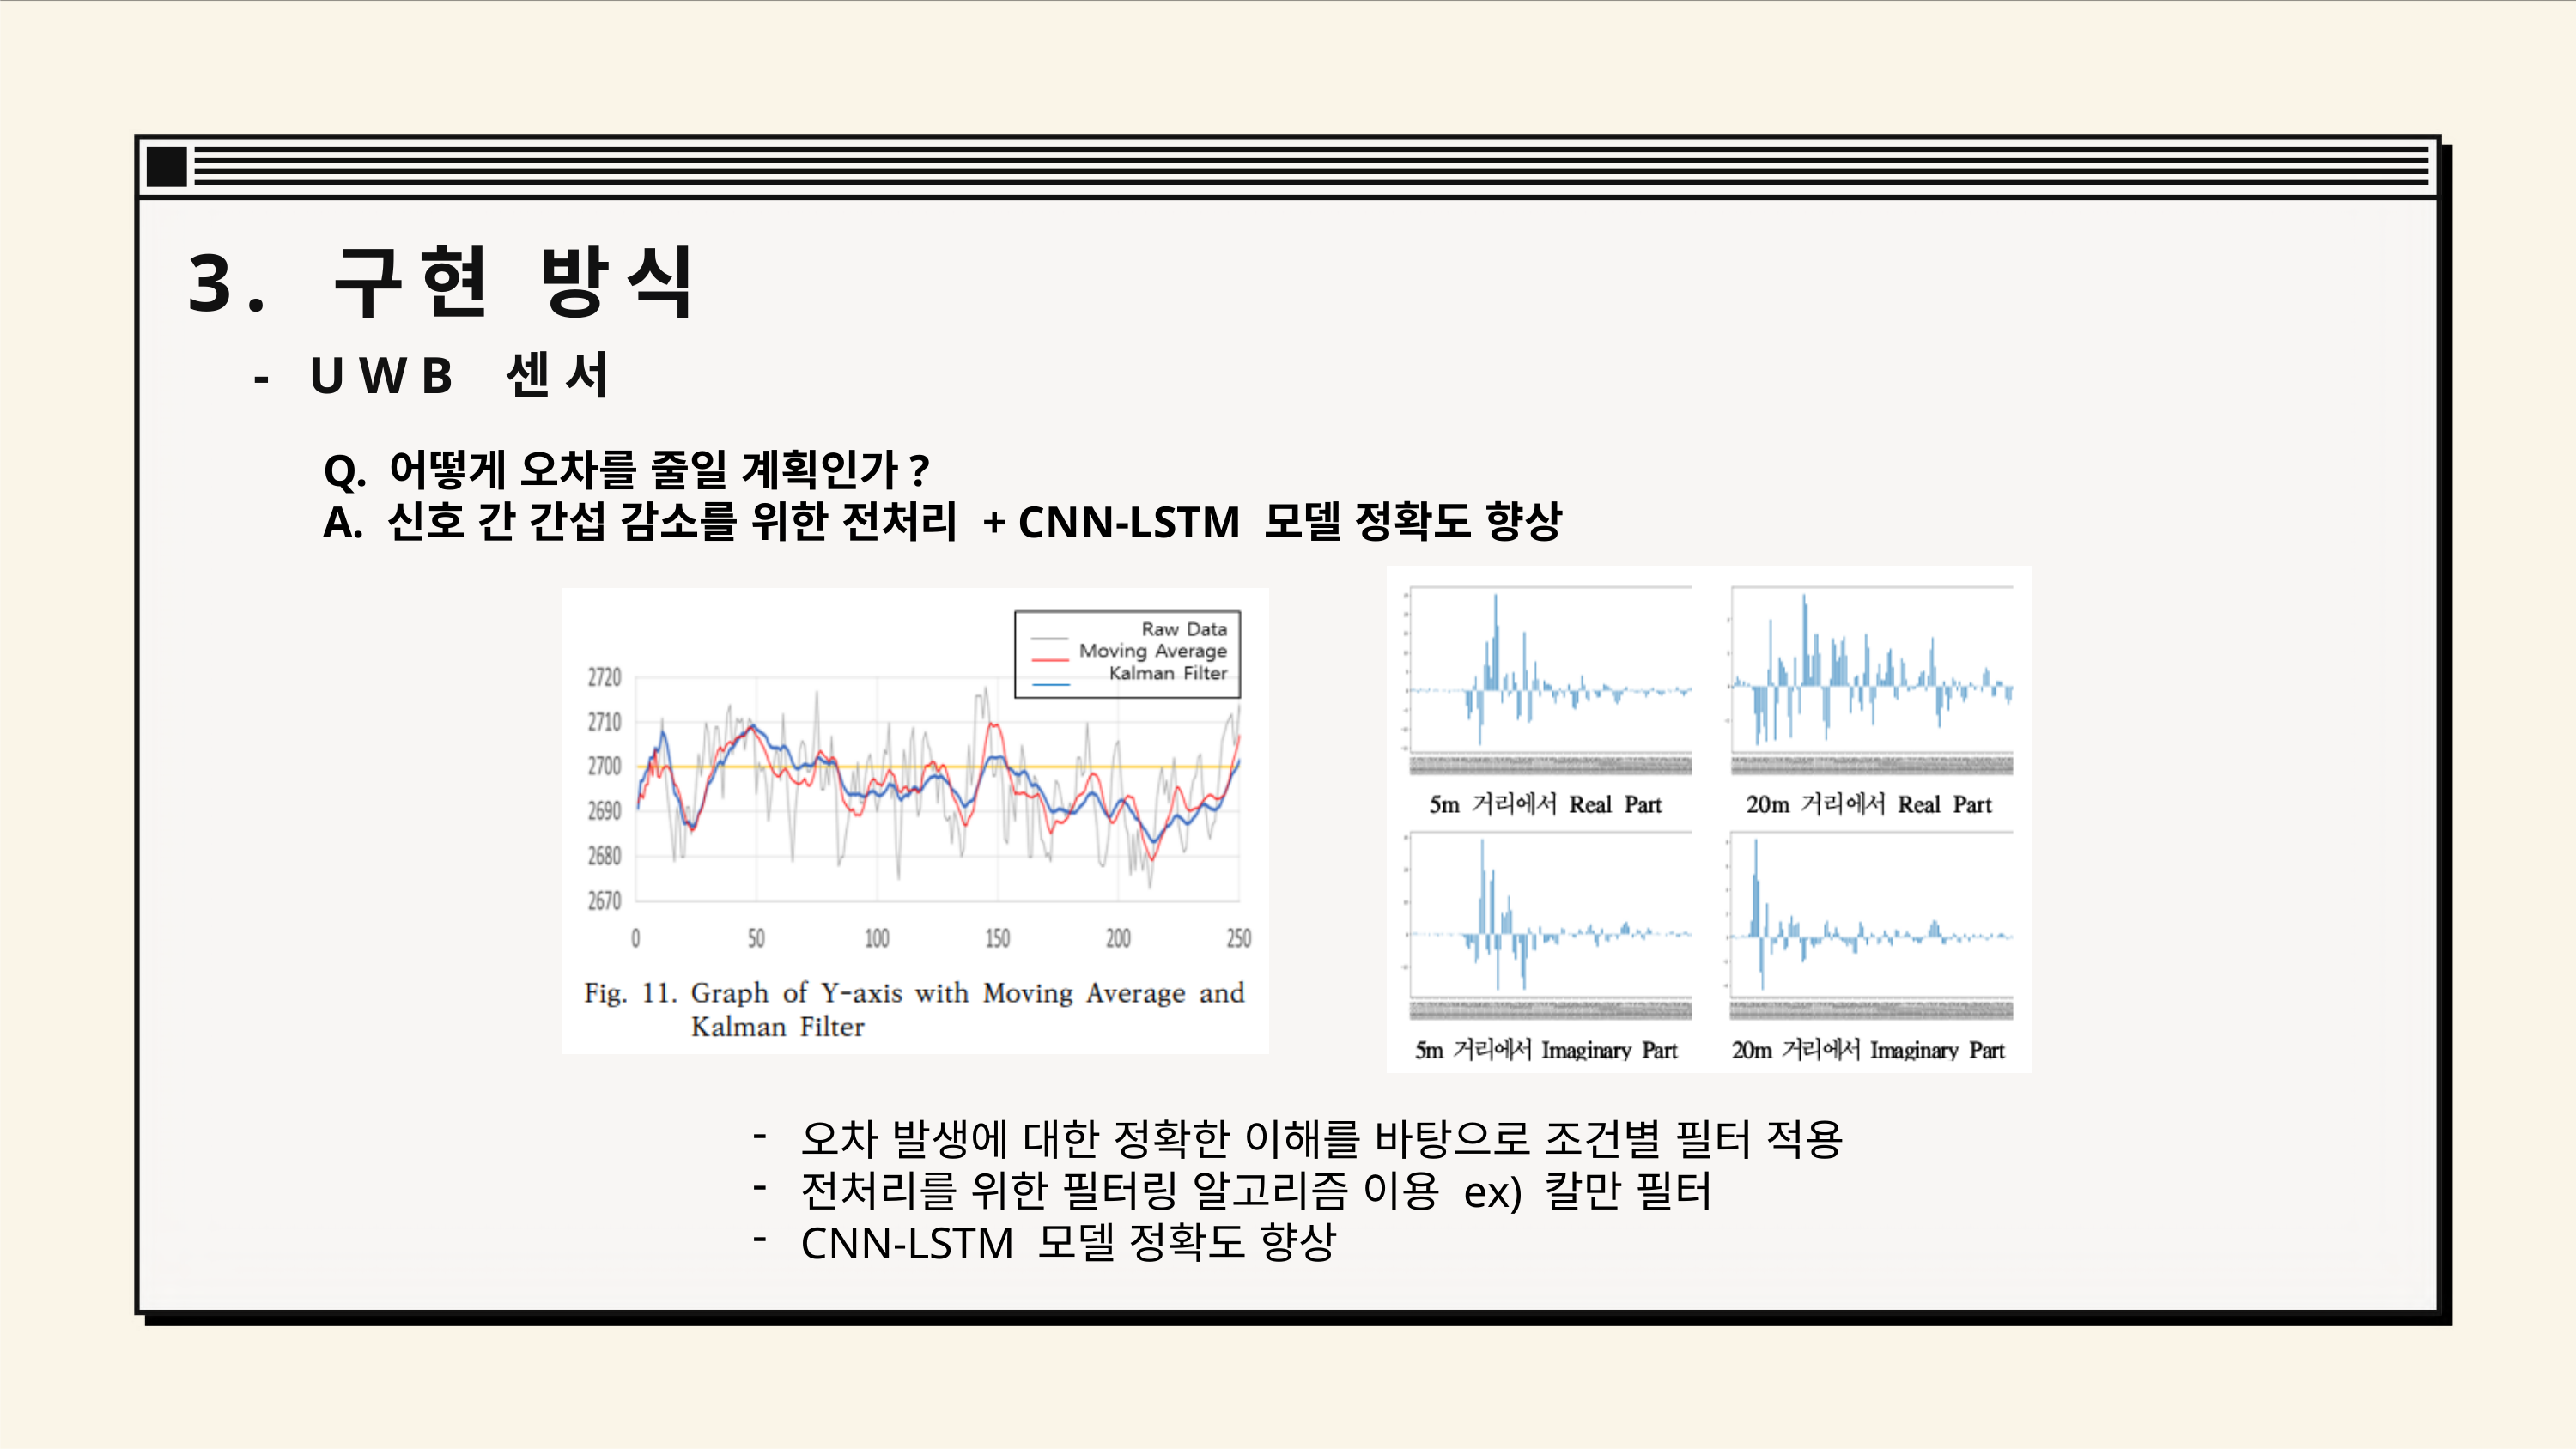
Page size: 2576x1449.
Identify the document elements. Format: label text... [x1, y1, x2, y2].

text_box - UWB 센서 [248, 341, 1414, 403]
picture [0, 0, 2576, 1449]
title 3. 구현 방식 [182, 230, 1348, 475]
text_box Q. 어떻게 오차를 줄일 계획인가? A. 신호 간 간섭 감소를 위한 전처리 + CNN-LSTM 모델 정확도 향상 [310, 436, 2266, 553]
text_box 오차 발생에 대한 정확한 이해를 바탕으로 조건별 필터 적용 전처리를 위한 필터링 알고리즘 이용 ex) 칼만 필터 CNN-LSTM 모델 정확도 향상 [739, 1106, 2576, 1275]
